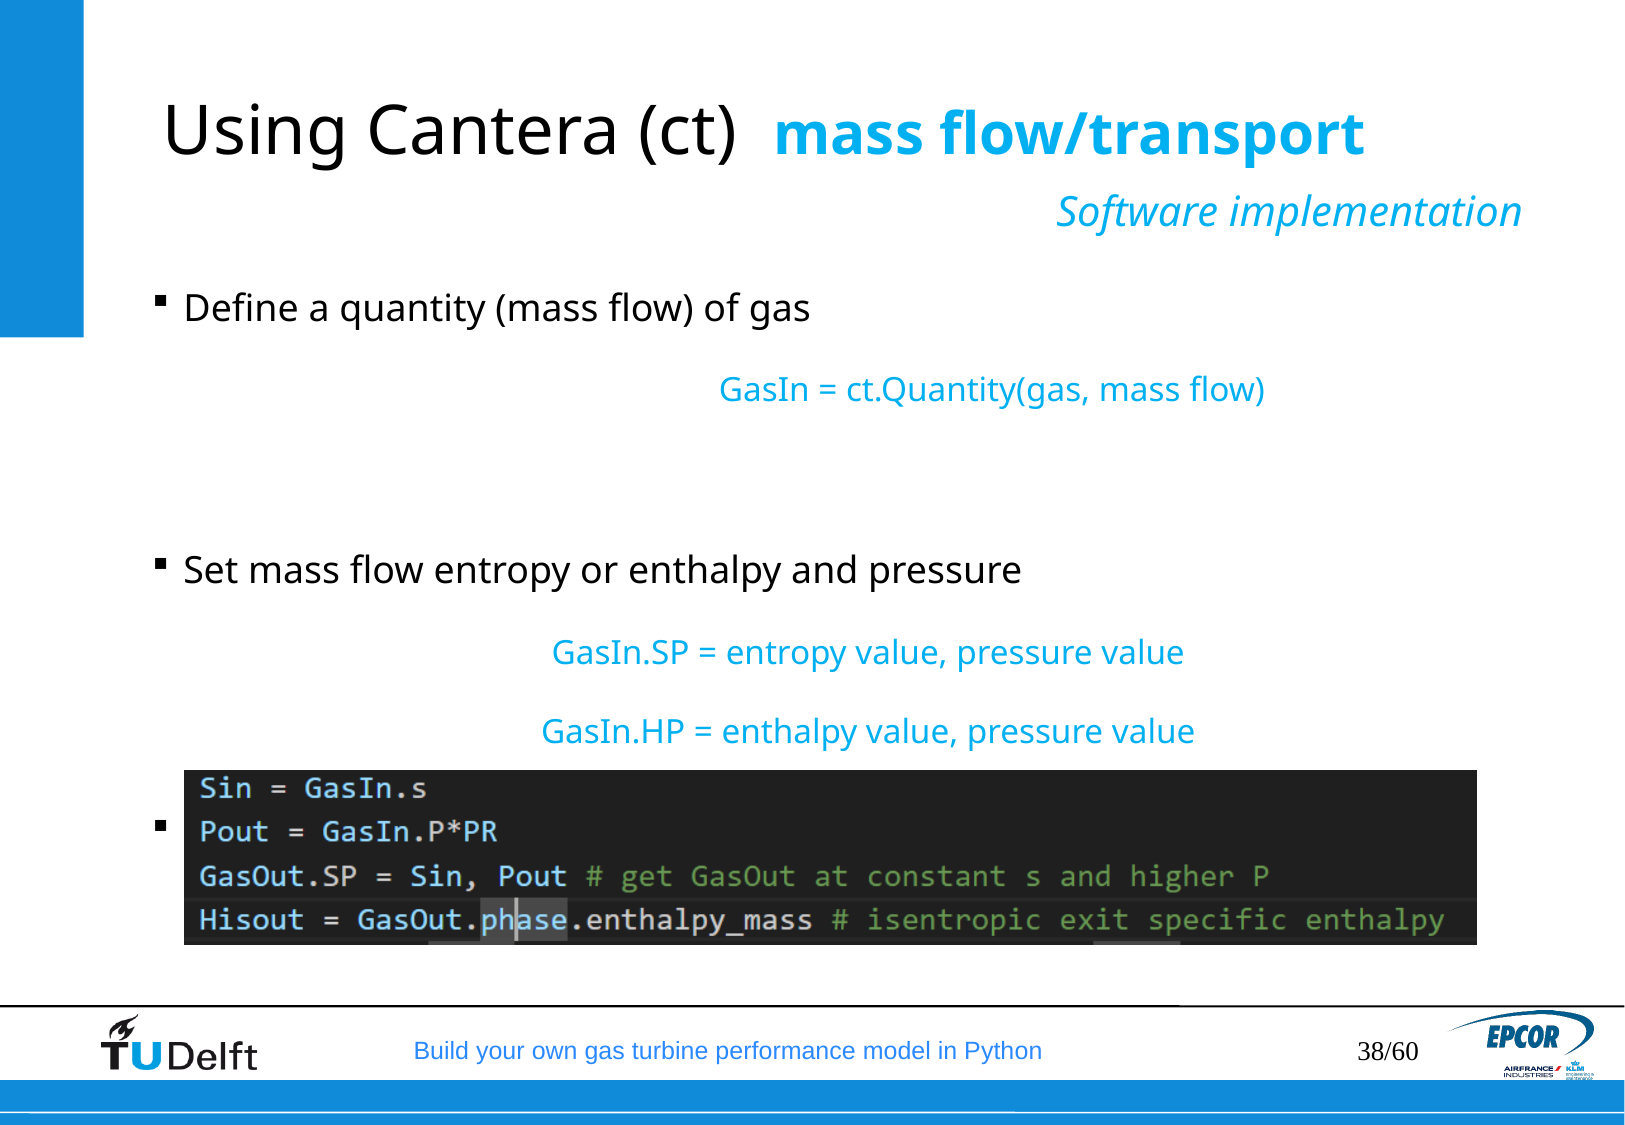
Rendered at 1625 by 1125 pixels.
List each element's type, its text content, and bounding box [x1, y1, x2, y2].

picture [1447, 1010, 1594, 1080]
list Define a quantity (mass flow) of gas GasIn = ct.Quantity(gas, mass flow) Set mass flow entropy or enthalpy and pressure GasIn.SP = entropy value, pressure value GasIn.HP = enthalpy value, pressure value Isentropic compression of GasIn mass flow (with pressure ratio PR) [88, 238, 1524, 875]
picture [184, 770, 1477, 945]
title Using Cantera (ct) mass flow/transport [162, 75, 1551, 179]
list Software implementation [900, 179, 1524, 238]
picture [1561, 1010, 1594, 1023]
picture [101, 1014, 260, 1072]
